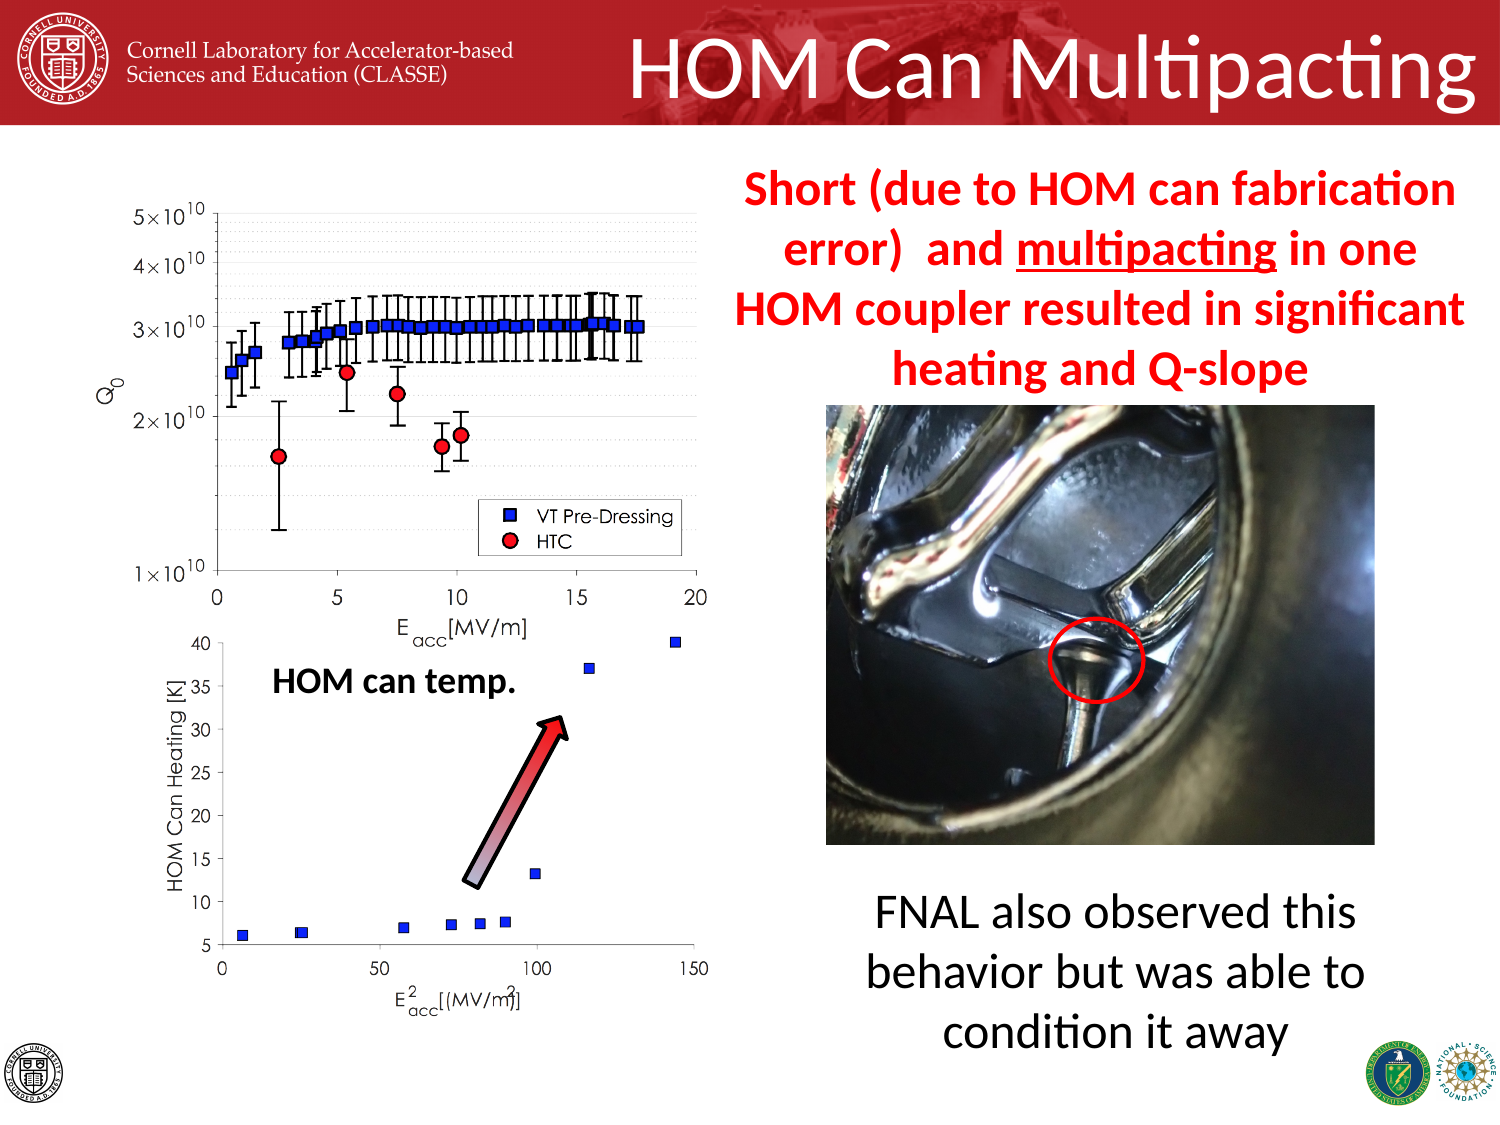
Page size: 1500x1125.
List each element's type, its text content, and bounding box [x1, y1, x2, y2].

title HOM Can Multipacting [268, 0, 1494, 188]
picture [1436, 1042, 1496, 1101]
text_box Short (due to HOM can fabrication error) and multipacting in one HOM coupler resulted in significant heating and Q-slope [709, 147, 1492, 523]
picture [1365, 1066, 1431, 1106]
picture [0, 0, 268, 144]
picture [4, 1043, 63, 1103]
picture [825, 405, 1375, 845]
picture [80, 183, 751, 1026]
picture [1494, 0, 1500, 144]
text_box FNAL also observed this behavior but was able to condition it away [776, 871, 1455, 1066]
